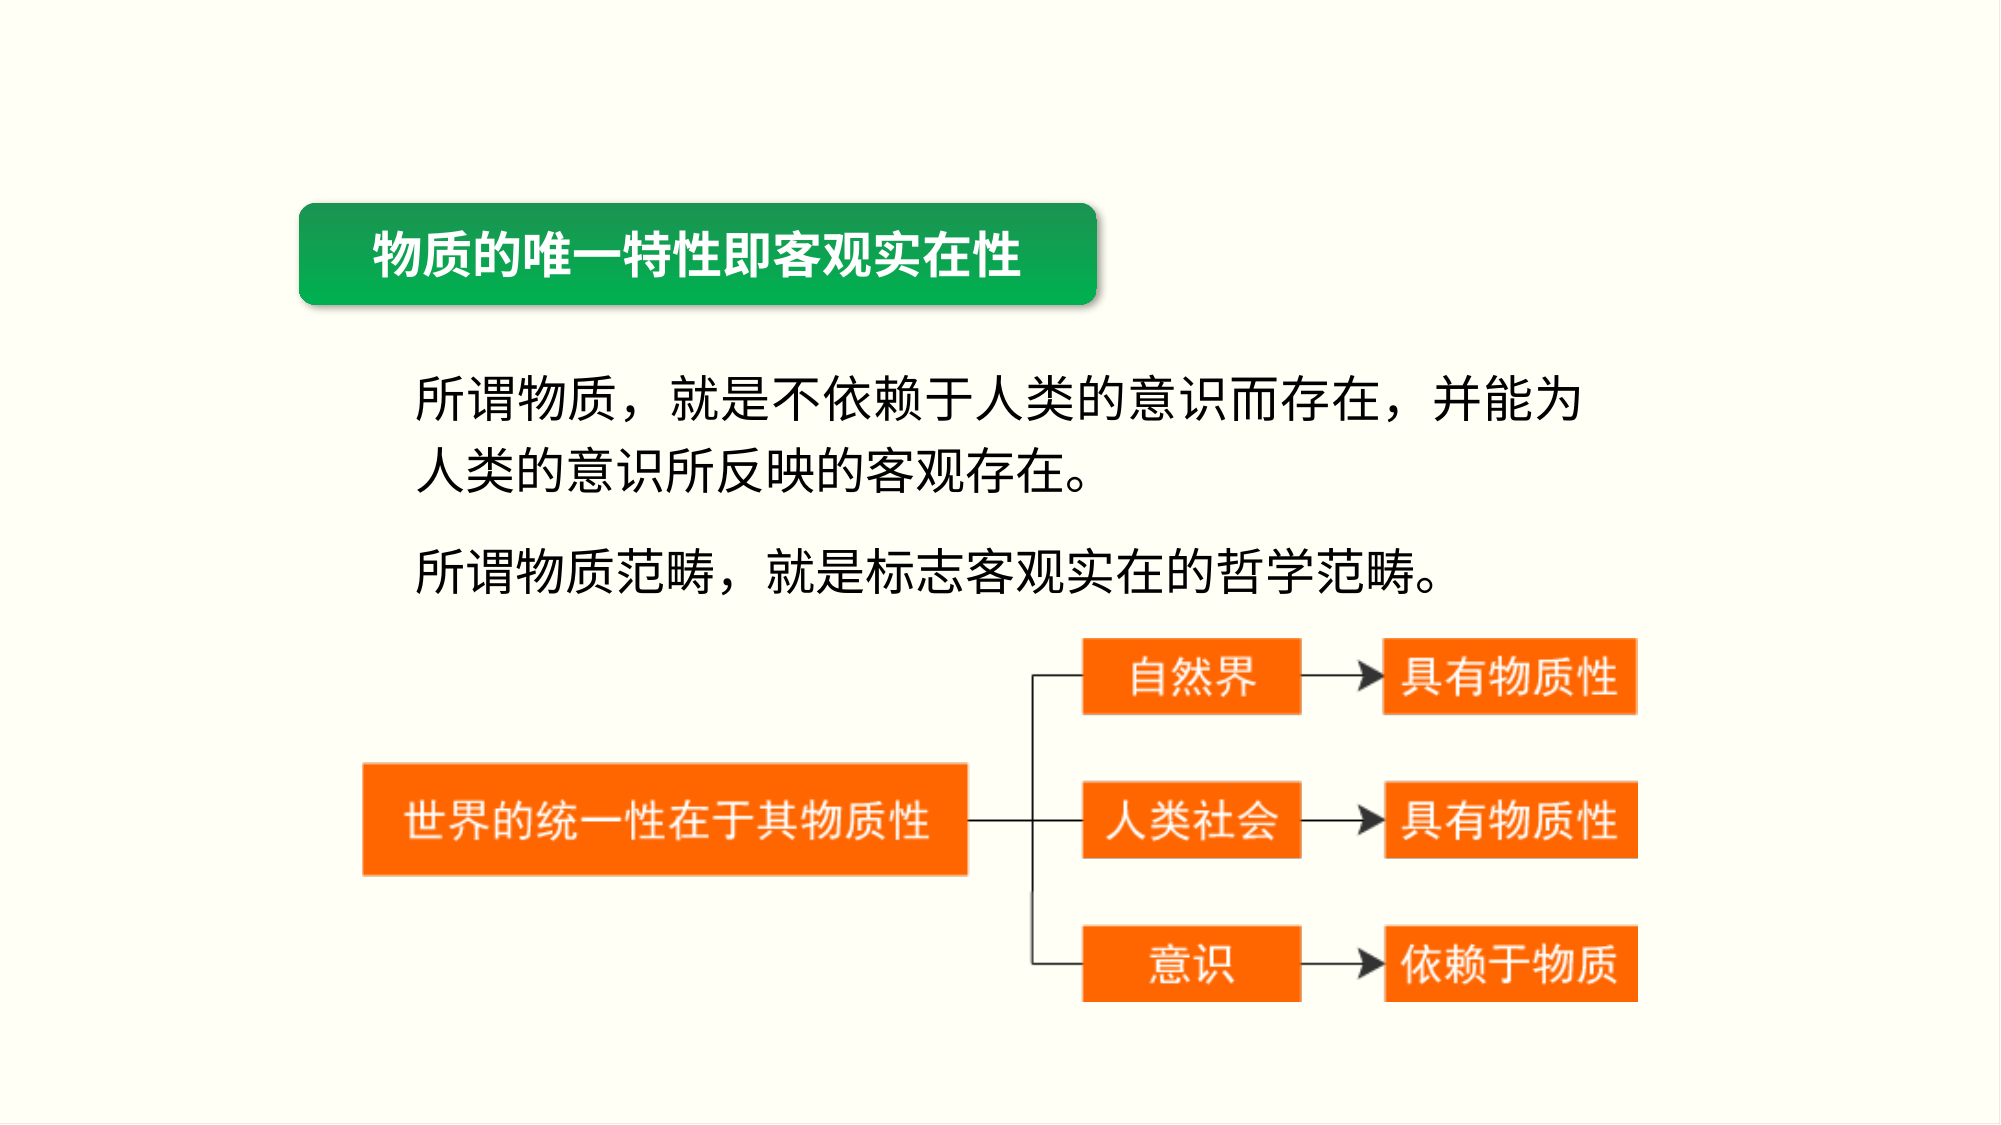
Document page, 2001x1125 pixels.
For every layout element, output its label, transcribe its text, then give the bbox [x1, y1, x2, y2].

text_box 物质的唯一特性即客观实在性 [298, 202, 1098, 306]
text_box 所谓物质，就是不依赖于人类的意识而存在，并能为人类的意识所反映的客观存在。 所谓物质范畴，就是标志客观实在的哲学范畴。 [400, 348, 1600, 609]
picture [0, 0, 2001, 1125]
